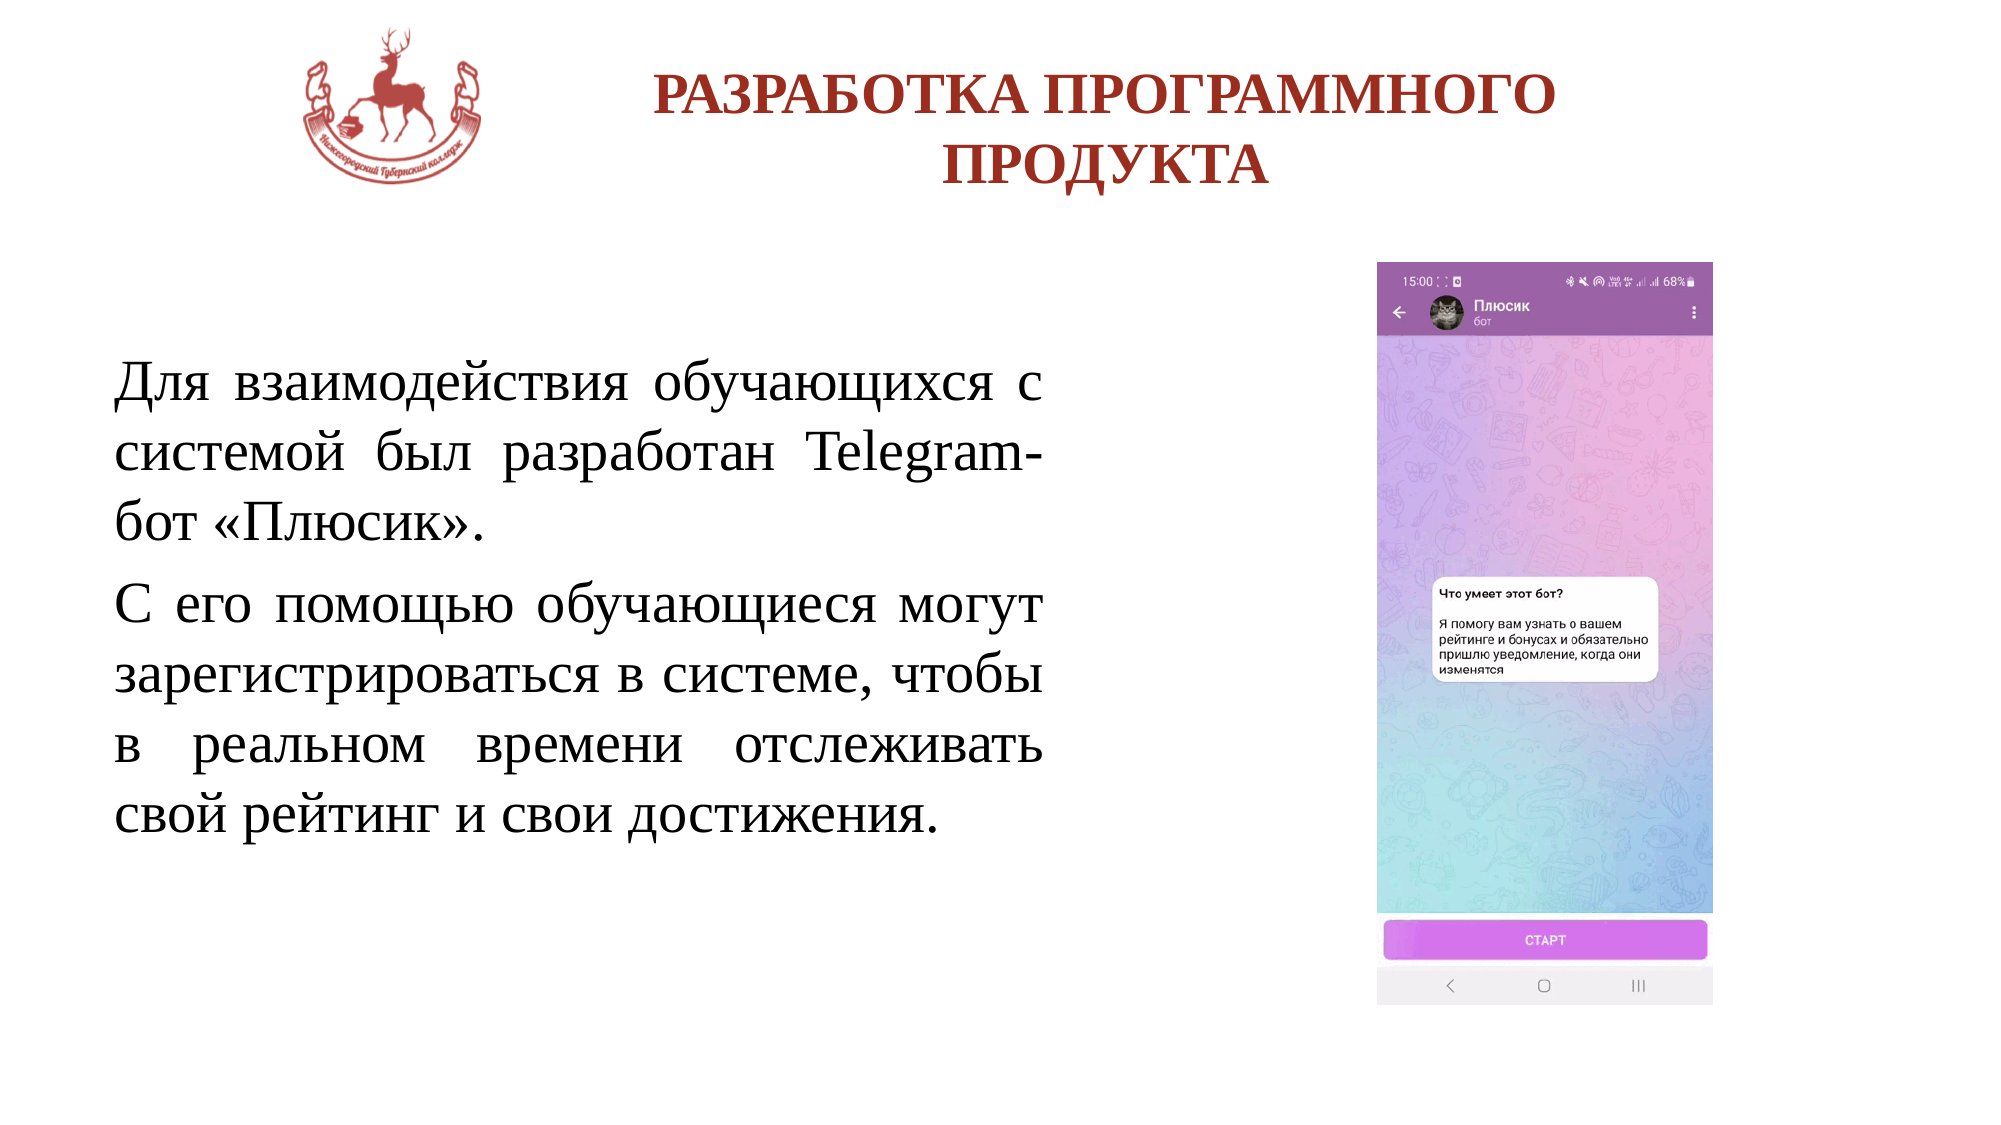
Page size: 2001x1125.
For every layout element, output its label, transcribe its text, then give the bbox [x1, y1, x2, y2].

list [1377, 262, 1713, 1006]
title РАЗРАБОТКА ПРОГРАММНОГО ПРОДУКТА [532, 65, 1680, 185]
list Для взаимодействия обучающихся с системой был разработан Telegram-бот «Плюсик». С его помощью обучающиеся могут зарегистрироваться в системе, чтобы в реальном времени отслеживать свой рейтинг и свои достижения. [99, 262, 1059, 1005]
picture [302, 27, 481, 186]
